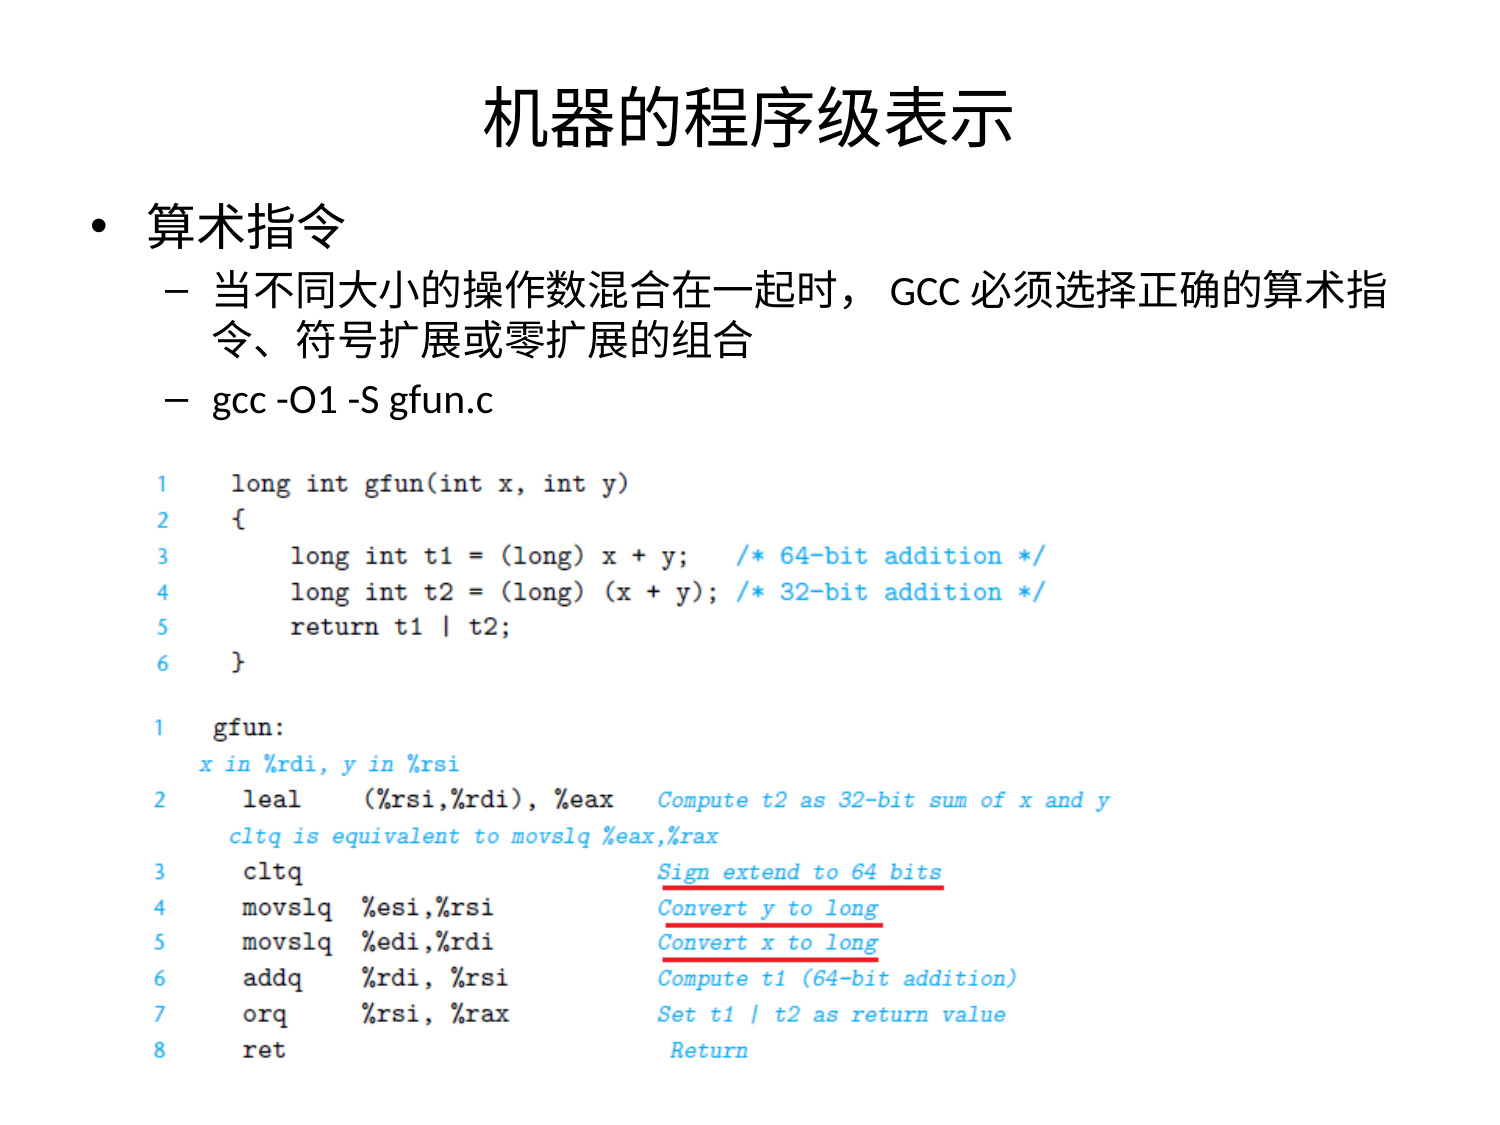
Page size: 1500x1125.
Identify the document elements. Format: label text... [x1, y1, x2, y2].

picture [149, 462, 1062, 679]
picture [149, 712, 1121, 1073]
list 算术指令 当不同大小的操作数混合在一起时，GCC必须选择正确的算术指令、符号扩展或零扩展的组合 gcc -O1 -S gfun.c [75, 187, 1425, 1100]
title 机器的程序级表示 [75, 45, 1425, 187]
